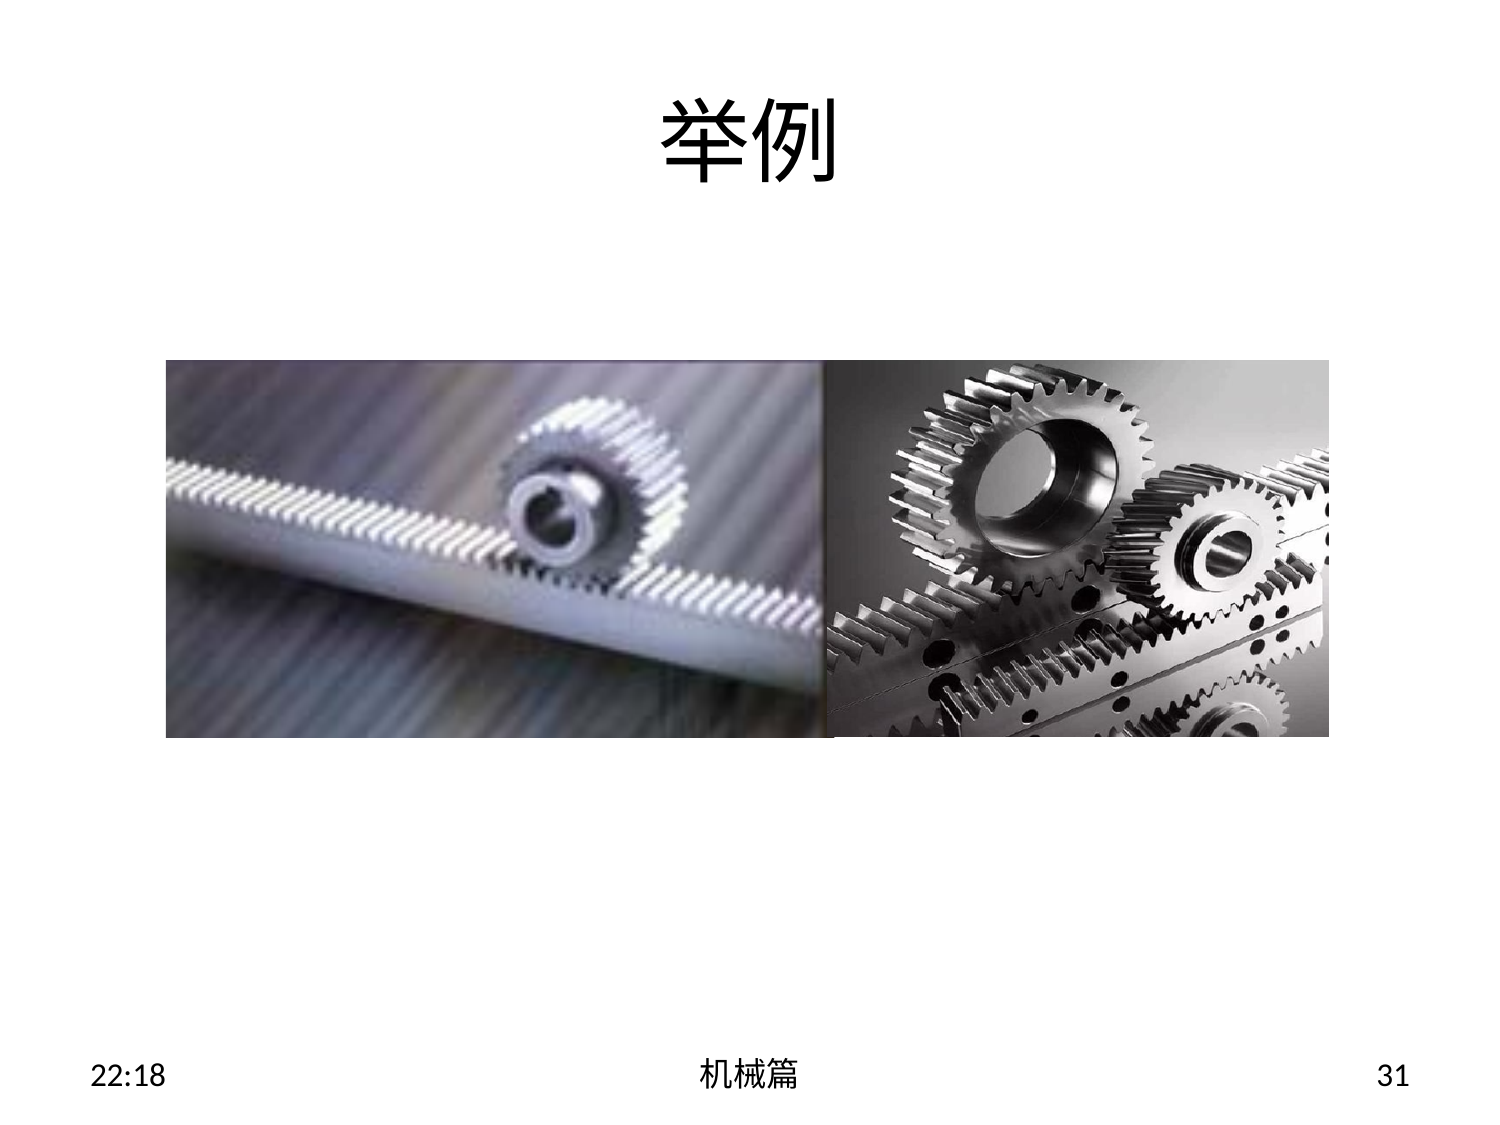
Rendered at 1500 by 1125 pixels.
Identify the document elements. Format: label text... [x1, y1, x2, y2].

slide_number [75, 1042, 425, 1103]
footer 机械篇 [512, 1042, 988, 1103]
slide_number 31 [1074, 1042, 1425, 1103]
title 举例 [75, 45, 1425, 233]
picture [165, 360, 1330, 738]
